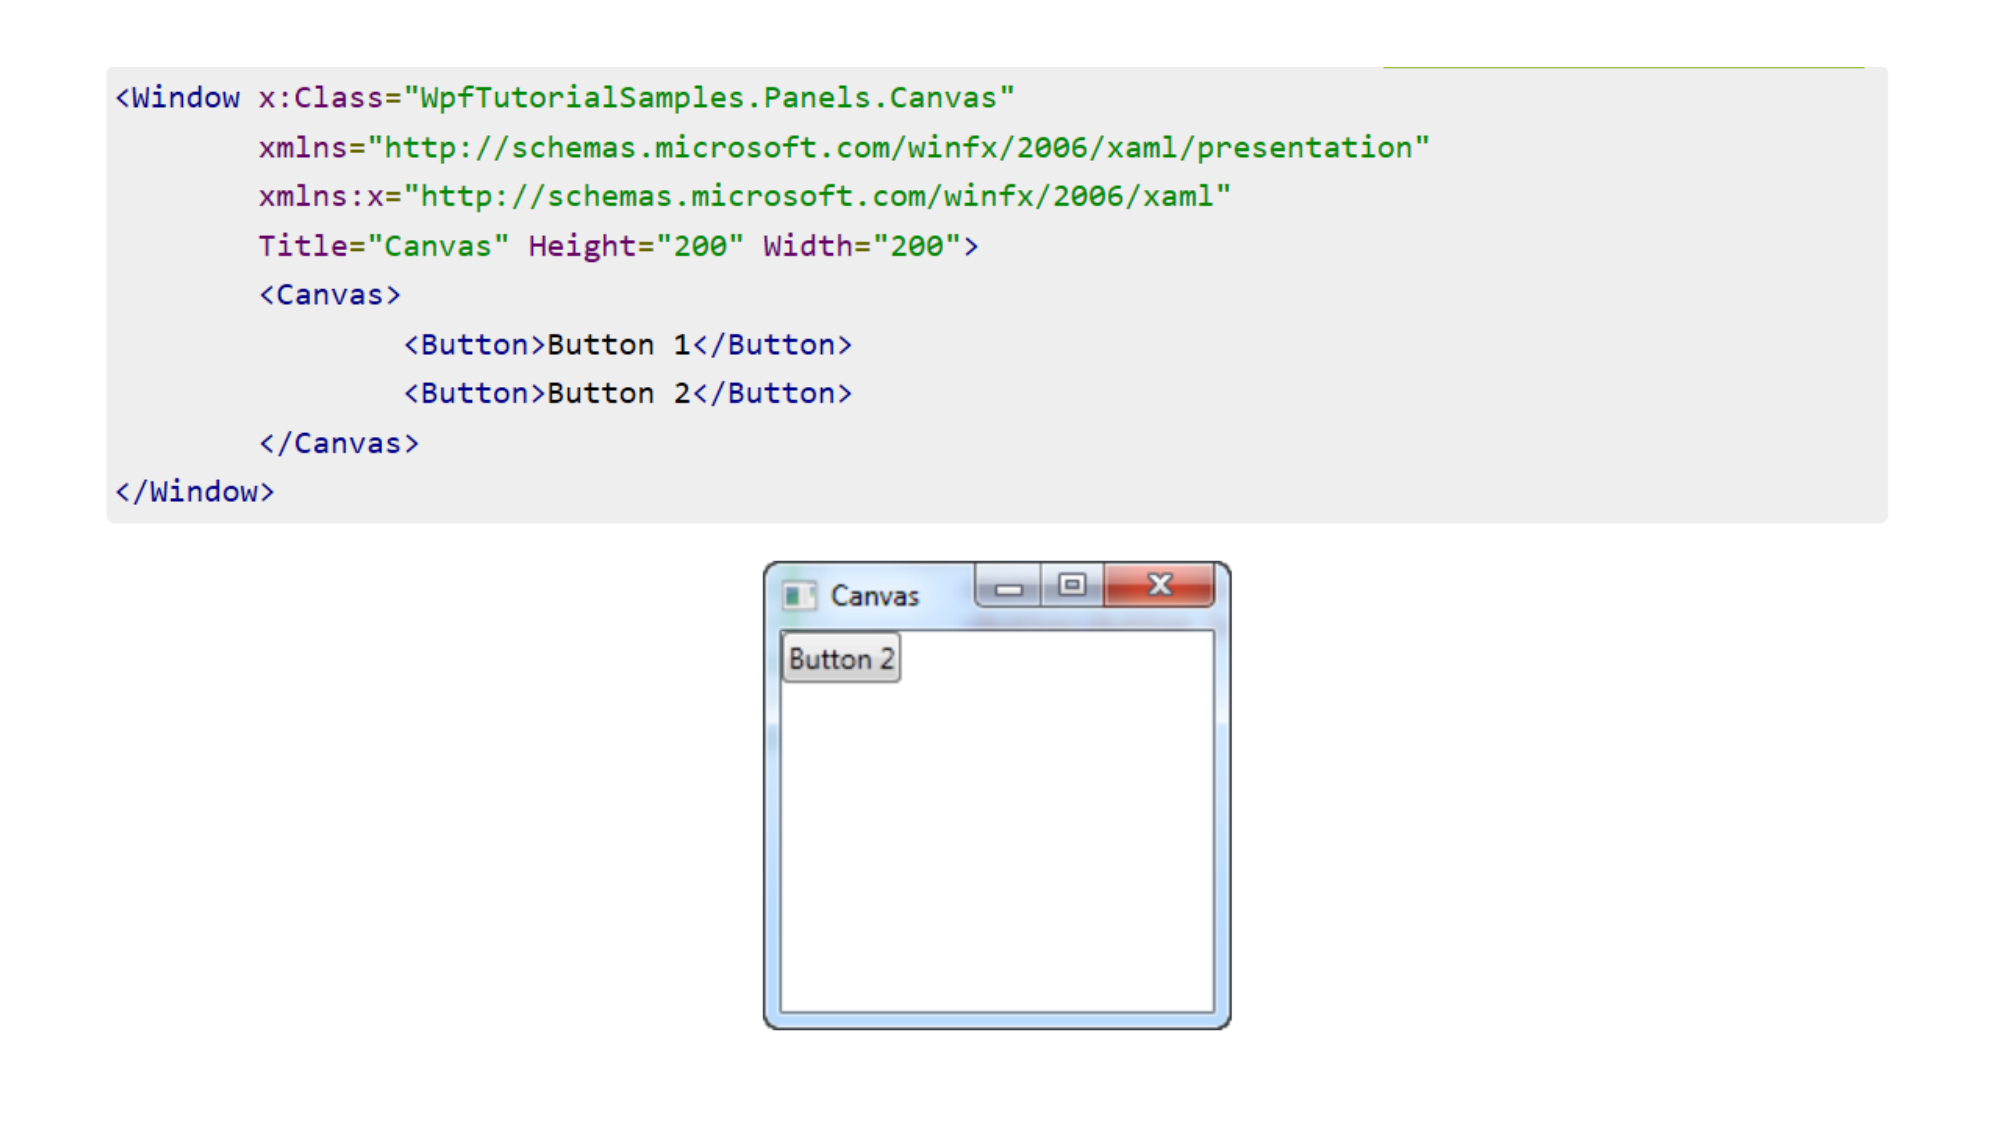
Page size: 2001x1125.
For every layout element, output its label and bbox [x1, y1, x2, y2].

picture [95, 67, 1904, 1057]
